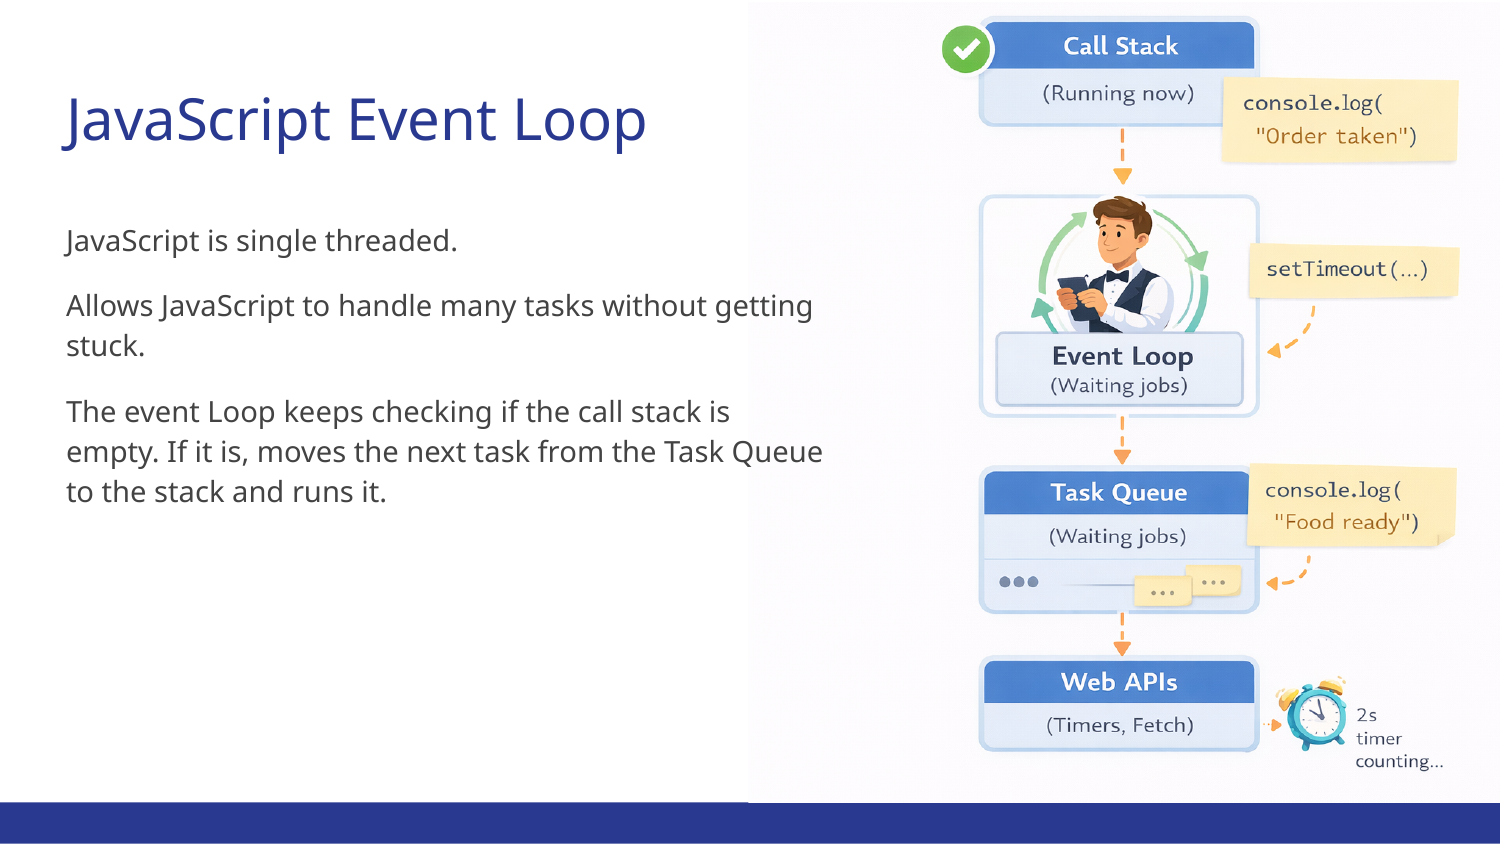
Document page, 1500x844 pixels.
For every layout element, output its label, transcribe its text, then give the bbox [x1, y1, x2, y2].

picture [748, 2, 1500, 804]
title JavaScript Event Loop [51, 67, 743, 167]
list JavaScript is single threaded. Allows JavaScript to handle many tasks without getting stuck. The event Loop keeps checking if the call stack is empty. If it is, moves the next task from the Task Queue to the stack and runs it. [51, 201, 743, 750]
